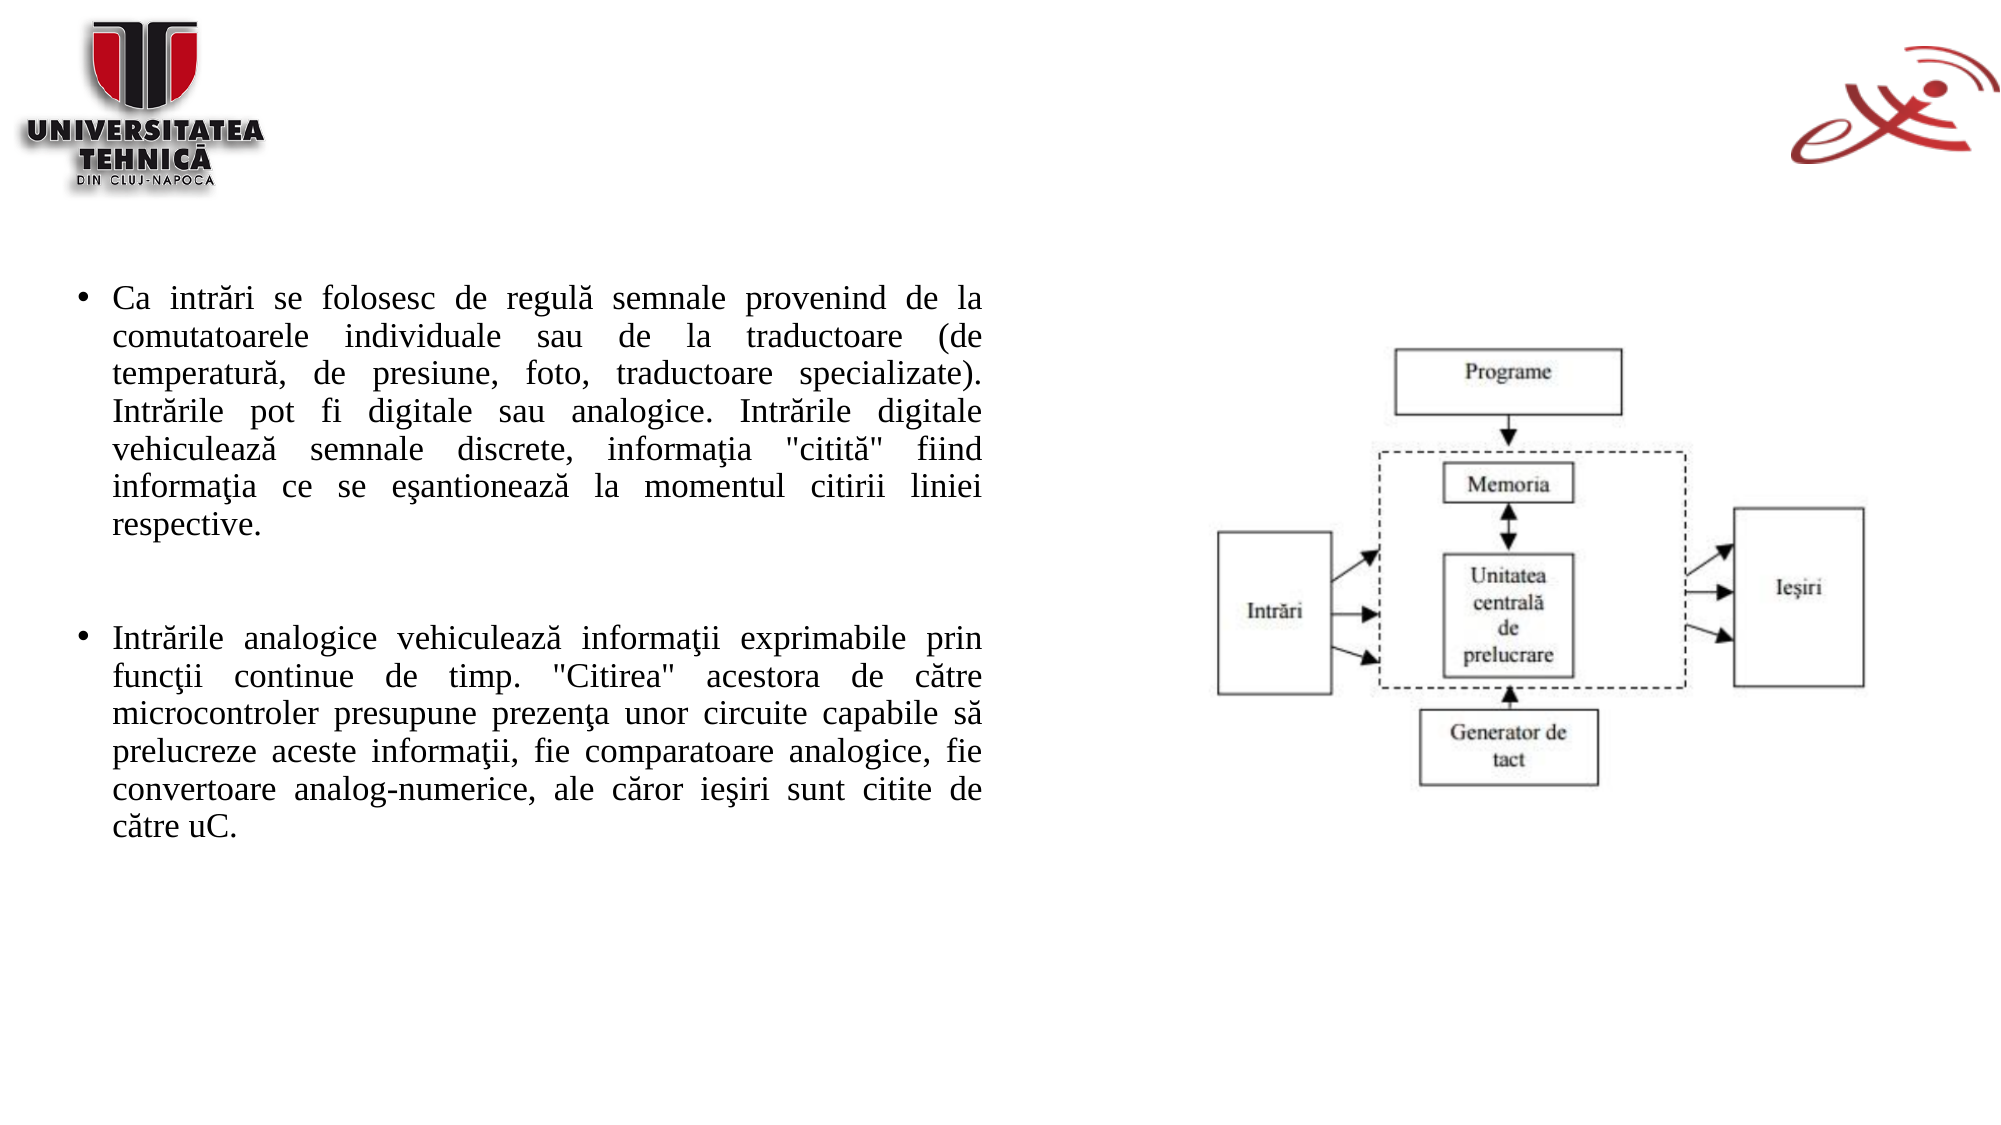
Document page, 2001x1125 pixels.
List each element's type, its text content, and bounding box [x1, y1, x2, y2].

picture [0, 0, 281, 211]
picture [1067, 333, 1974, 810]
picture [1790, 45, 2000, 165]
list Ca intrări se folosesc de regulă semnale provenind de la comutatoarele individuale sau de la traductoare (de temperatură, de presiune, foto, traductoare specializate). Intrările pot fi digitale sau analogice. Intrările digitale vehiculează semnale discrete, informaţia "citită" fiind informaţia ce se eşantionează la momentul citirii liniei respective. Intrările analogice vehiculează informaţii exprimabile prin funcţii continue de timp. "Citirea" acestora de către microcontroler presupune prezenţa unor circuite capabile să prelucreze aceste informaţii, fie comparatoare analogice, fie convertoare analog-numerice, ale căror ieşiri sunt citite de către uC. [62, 272, 1000, 855]
